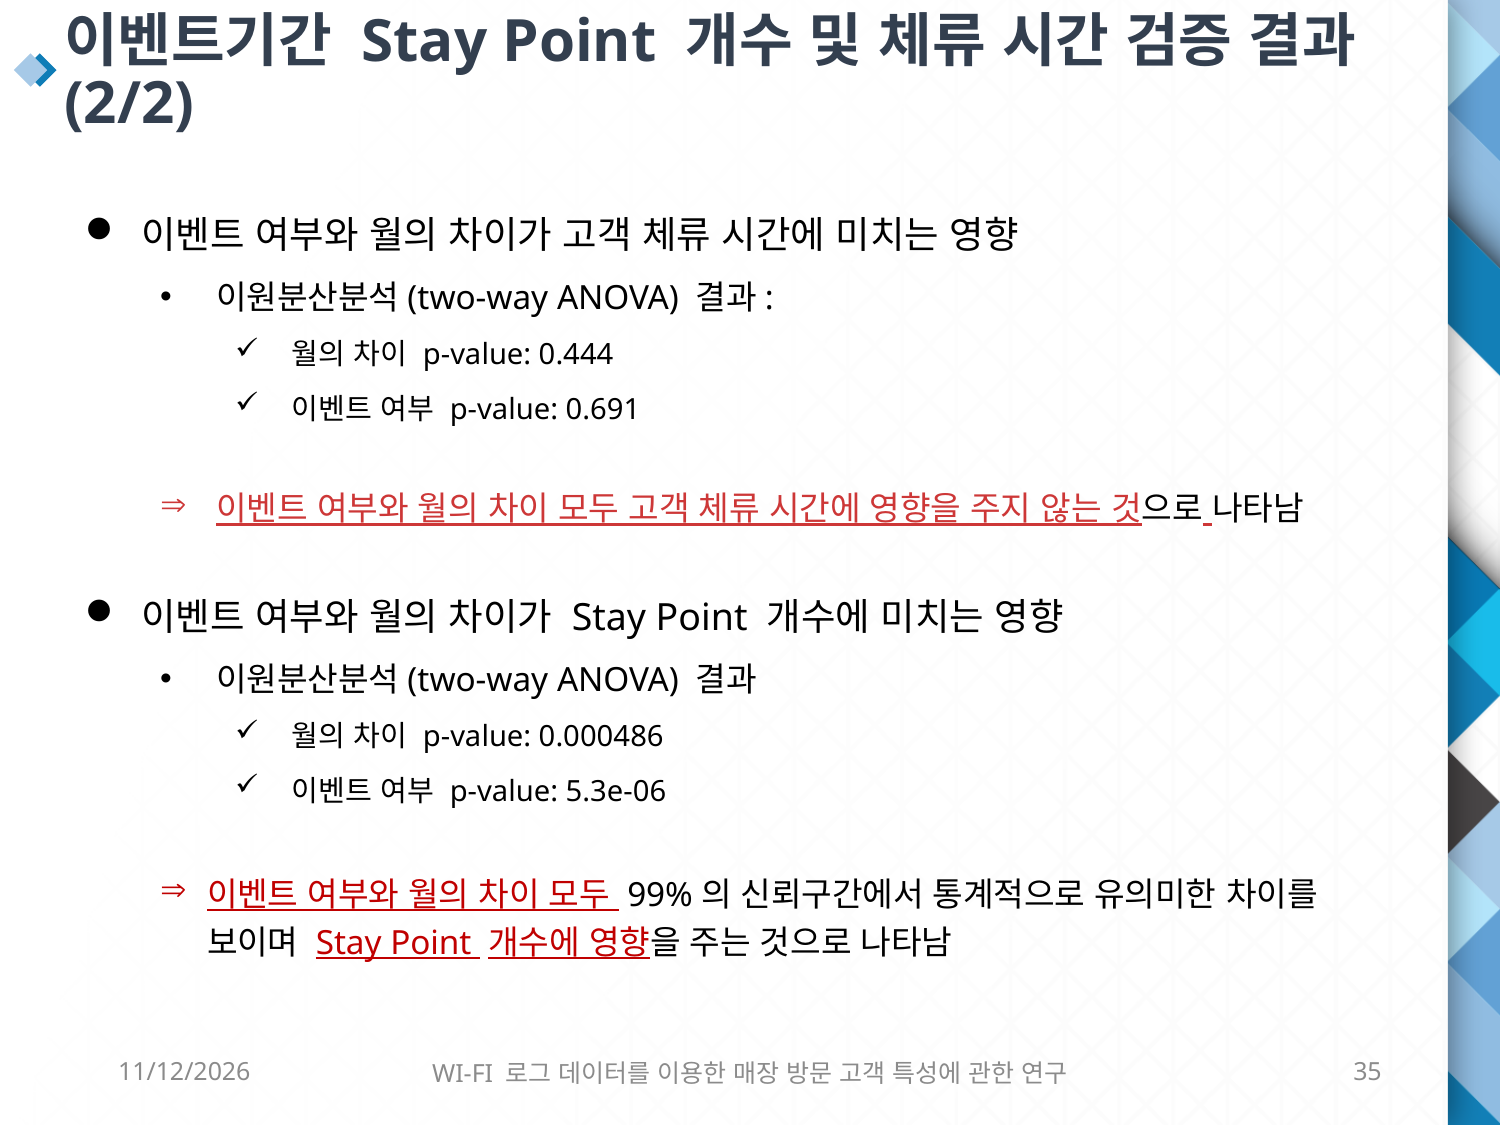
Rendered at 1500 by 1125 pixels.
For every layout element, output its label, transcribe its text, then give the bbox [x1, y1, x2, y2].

text_box 이벤트 여부와 월의 차이가 고객 체류 시간에 미치는 영향 이원분산분석(two-way ANOVA) 결과: 월의 차이 p-value: 0.444 이벤트 여부 p-value: 0.691 이벤트 여부와 월의 차이 모두 고객 체류 시간에 영향을 주지 않는 것으로 나타남 이벤트 여부와 월의 차이가 Stay Point 개수에 미치는 영향 이원분산분석(two-way ANOVA) 결과 월의 차이 p-value: 0.000486 이벤트 여부 p-value: 5.3e-06 이벤트 여부와 월의 차이 모두 99%의 신뢰구간에서 통계적으로 유의미한 차이를 보이며 Stay Point 개수에 영향을 주는 것으로 나타남 [70, 194, 1359, 969]
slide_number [103, 1042, 382, 1103]
footer WI-FI 로그 데이터를 이용한 매장 방문 고객 특성에 관한 연구 [382, 1042, 1059, 1103]
slide_number 35 [1059, 1042, 1397, 1103]
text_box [18, 58, 52, 82]
list 이벤트기간 Stay Point 개수 및 체류 시간 검증 결과 (2/2) [64, 31, 1500, 116]
picture [0, 0, 1500, 1125]
